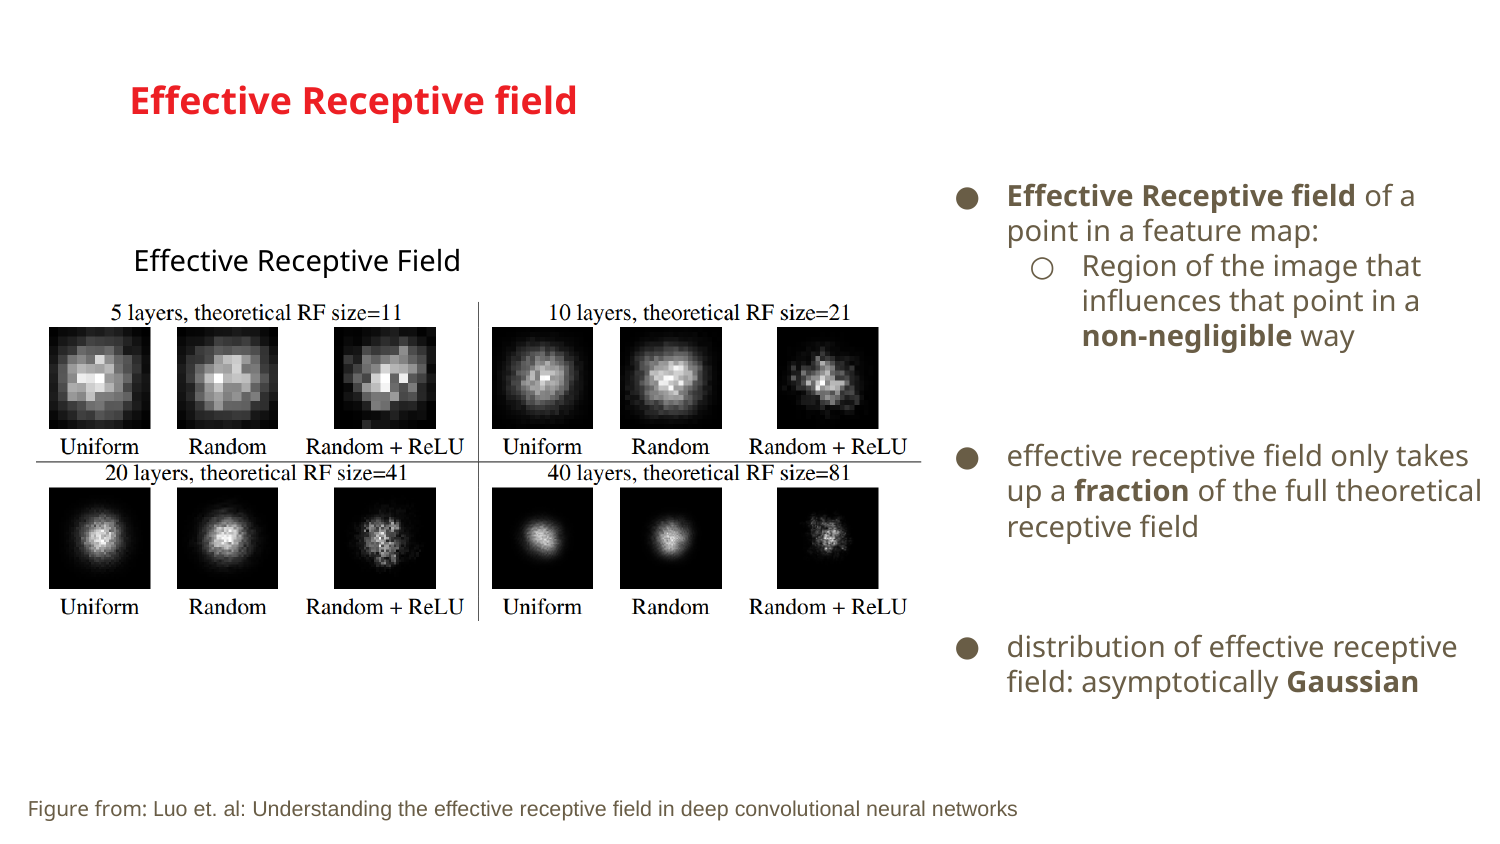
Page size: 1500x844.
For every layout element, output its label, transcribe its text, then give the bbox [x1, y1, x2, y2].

list Effective Receptive field of a point in a feature map: Region of the image that influences that point in a non-negligible way effective receptive field only takes up a fraction of the full theoretical receptive field distribution of effective receptive field: asymptotically Gaussian [916, 162, 1500, 744]
title Effective Receptive field [114, 61, 861, 138]
text_box Effective Receptive Field [118, 226, 774, 289]
list Figure from: Luo et. al: Understanding the effective receptive field in deep convolutional neural networks [12, 782, 1500, 844]
picture [35, 299, 925, 621]
